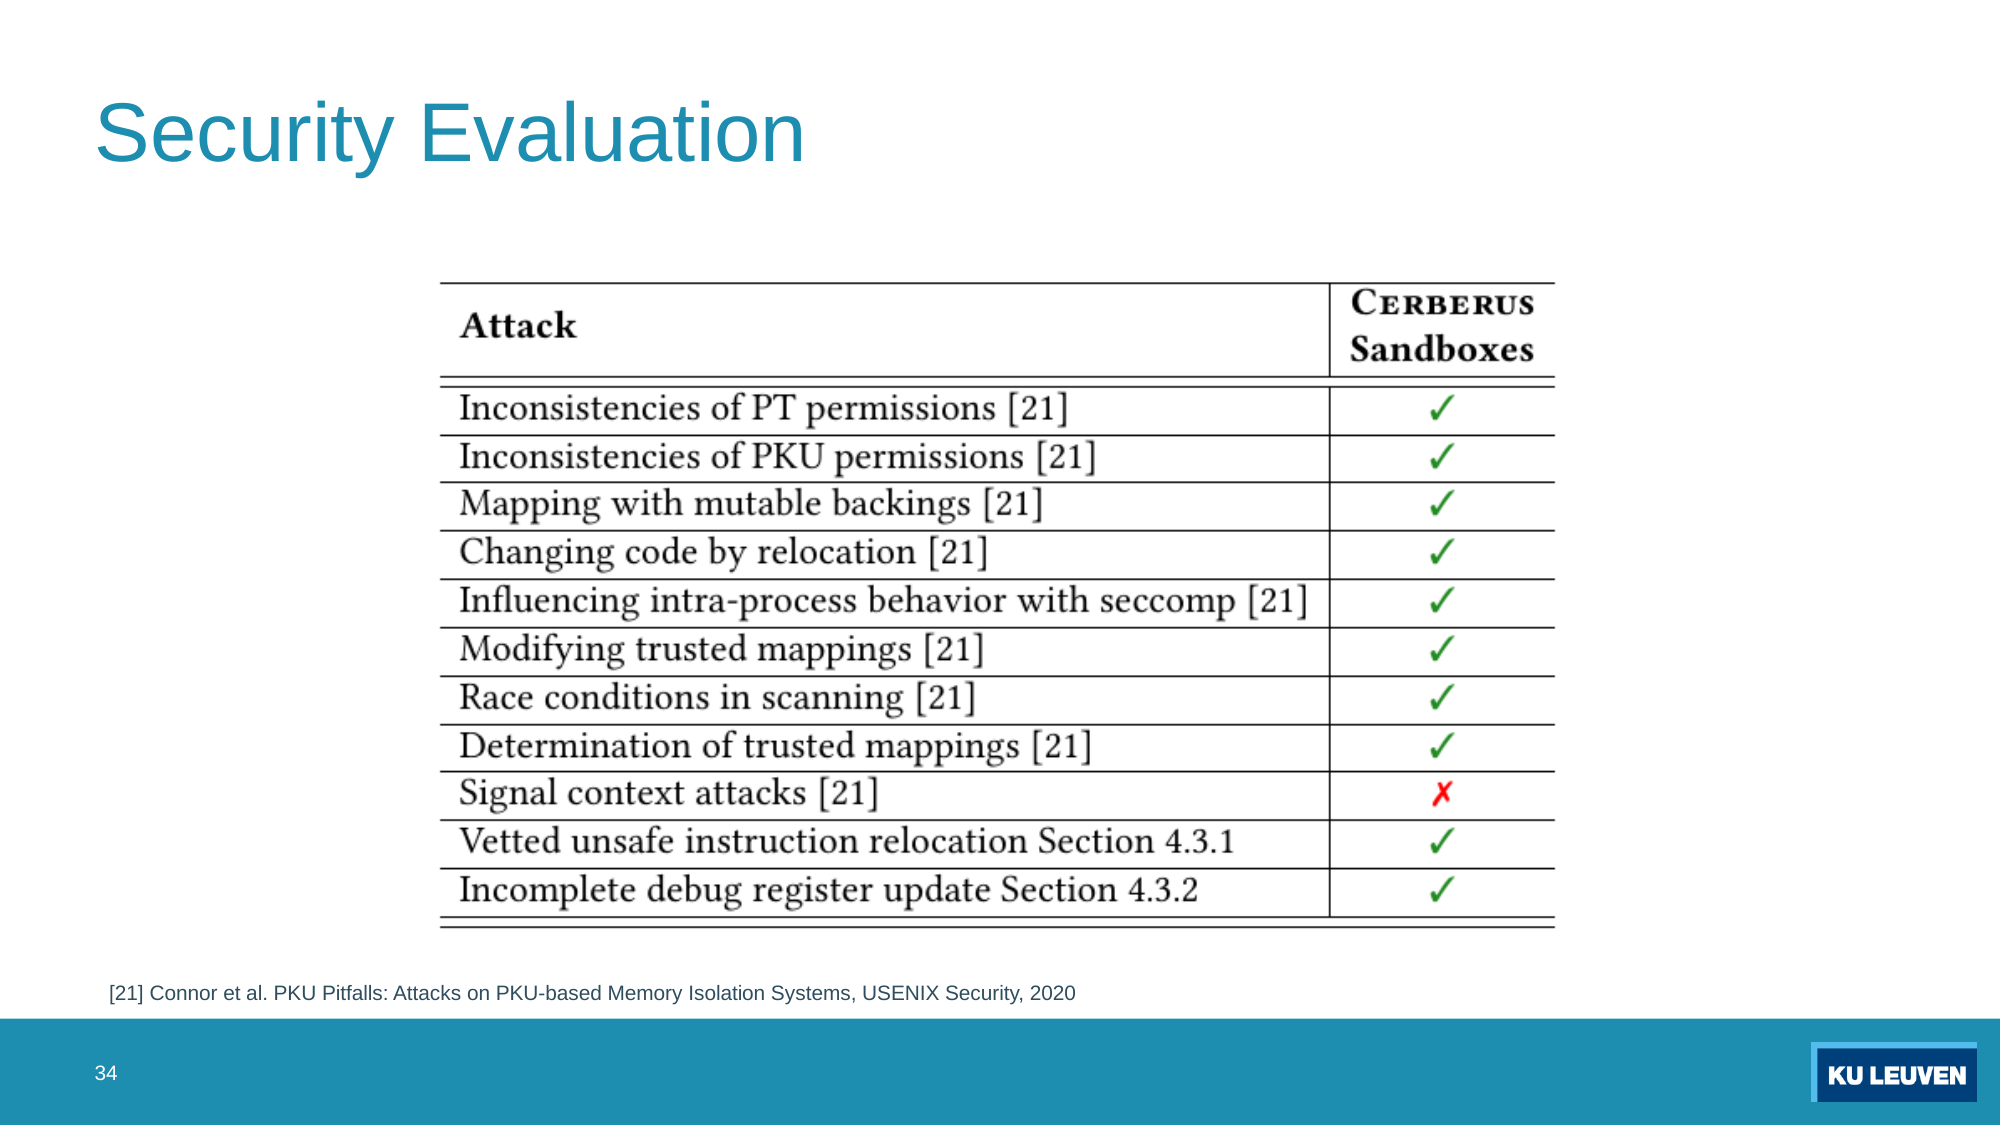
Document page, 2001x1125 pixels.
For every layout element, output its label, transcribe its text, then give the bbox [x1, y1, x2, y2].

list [412, 271, 1572, 935]
slide_number 34 [94, 1037, 201, 1125]
title Security Evaluation [94, 33, 1906, 223]
picture [1811, 1042, 1977, 1102]
text_box [21] Connor et al. PKU Pitfalls: Attacks on PKU-based Memory Isolation Systems, USENIX Security, 2020 [94, 972, 1124, 1037]
